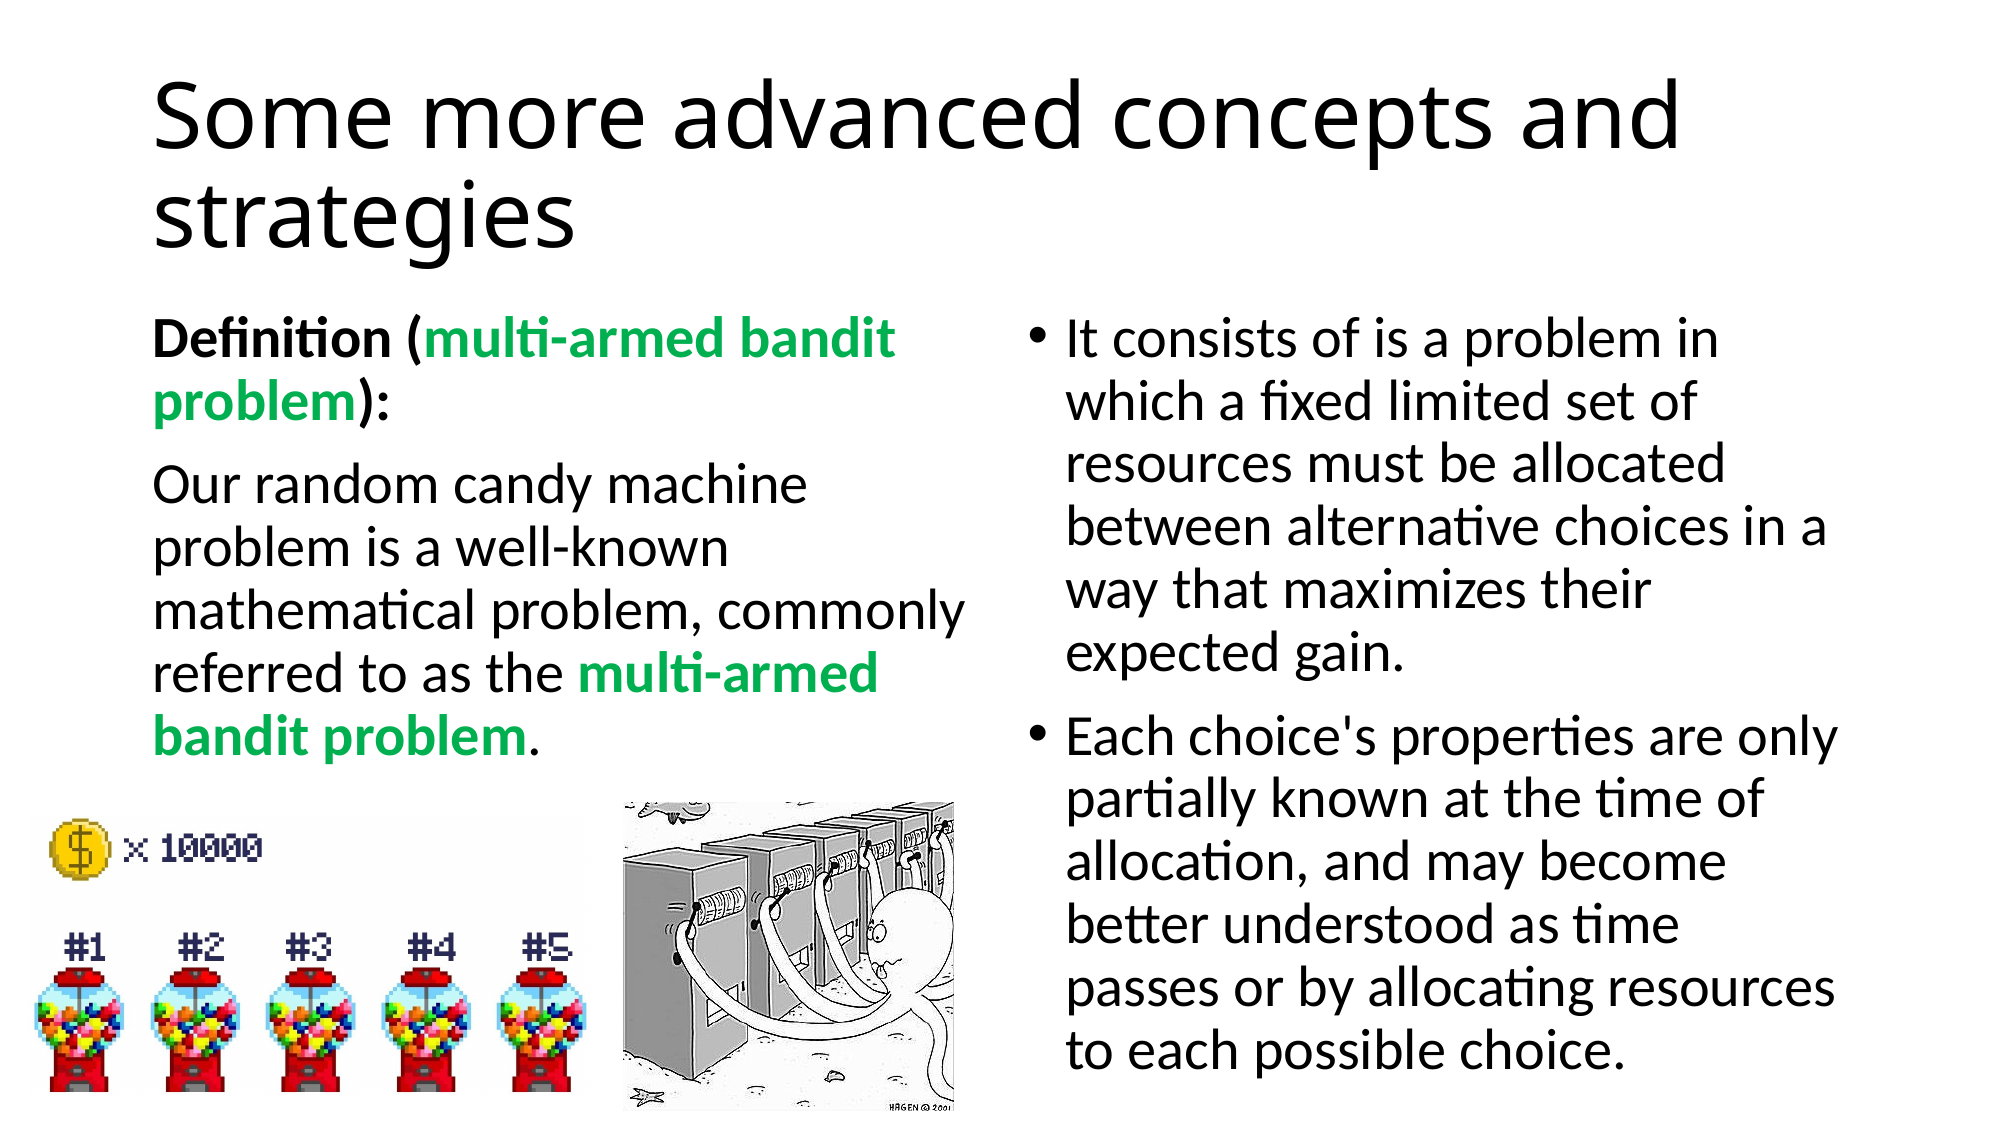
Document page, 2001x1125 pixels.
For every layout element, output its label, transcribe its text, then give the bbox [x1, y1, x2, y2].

picture [623, 802, 954, 1111]
title Some more advanced concepts and strategies [137, 59, 1863, 278]
picture [27, 816, 590, 1095]
list It consists of is a problem in which a fixed limited set of resources must be allocated between alternative choices in a way that maximizes their expected gain. Each choice's properties are only partially known at the time of allocation, and may become better understood as time passes or by allocating resources to each possible choice. [1012, 299, 1863, 1125]
list Definition (multi-armed bandit problem): Our random candy machine problem is a well-known mathematical problem, commonly referred to as the multi-armed bandit problem. [137, 299, 988, 1014]
